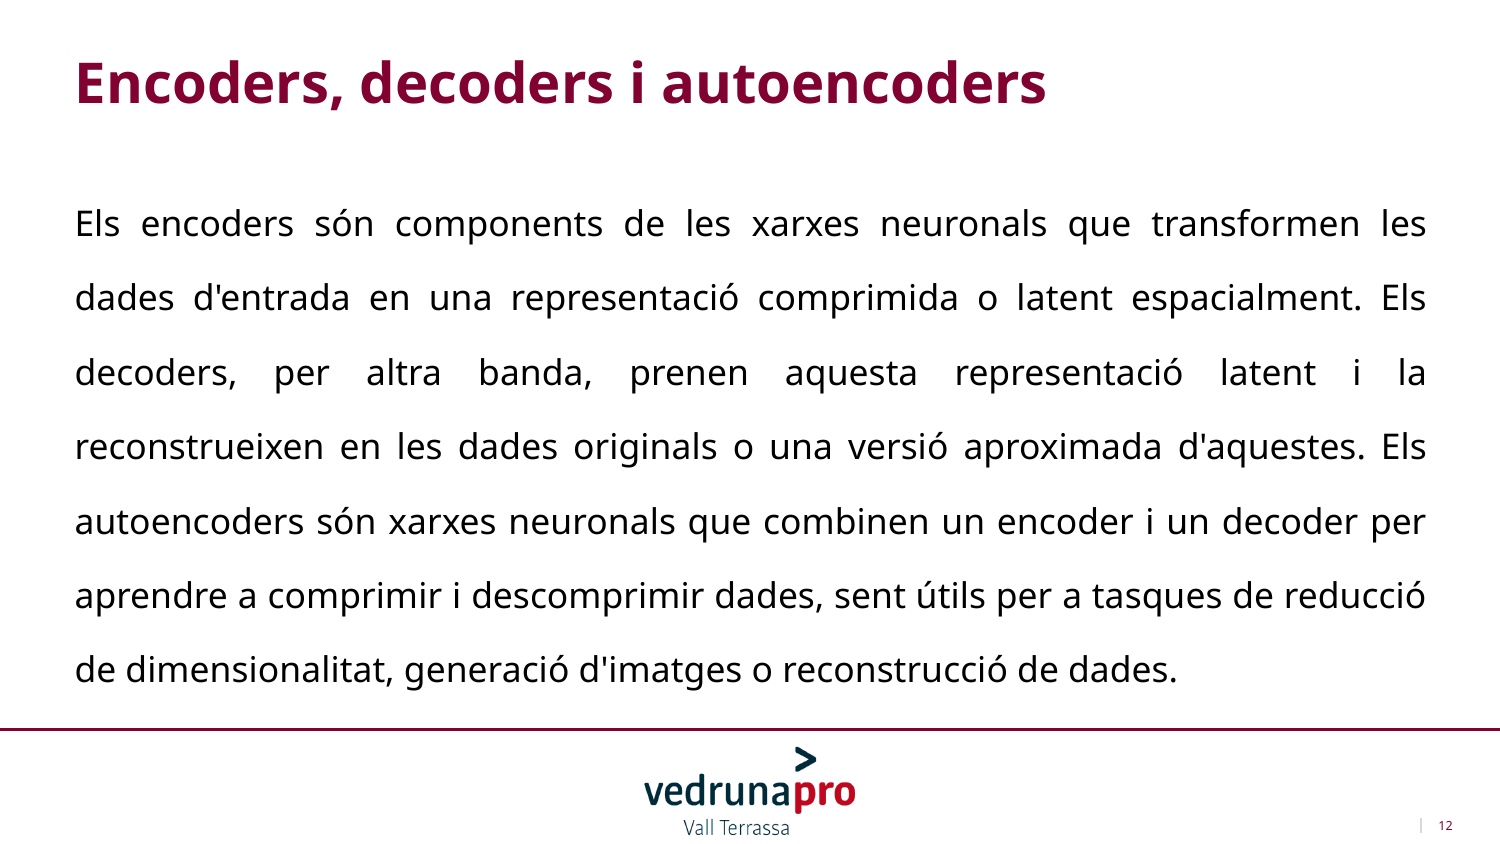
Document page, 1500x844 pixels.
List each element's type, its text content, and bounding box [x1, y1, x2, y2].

picture [643, 735, 857, 844]
list Els encoders són components de les xarxes neuronals que transformen les dades d'entrada en una representació comprimida o latent espacialment. Els decoders, per altra banda, prenen aquesta representació latent i la reconstrueixen en les dades originals o una versió aproximada d'aquestes. Els autoencoders són xarxes neuronals que combinen un encoder i un decoder per aprendre a comprimir i descomprimir dades, sent útils per a tasques de reducció de dimensionalitat, generació d'imatges o reconstrucció de dades. [74, 169, 1428, 735]
list Encoders, decoders i autoencoders [74, 47, 1428, 131]
